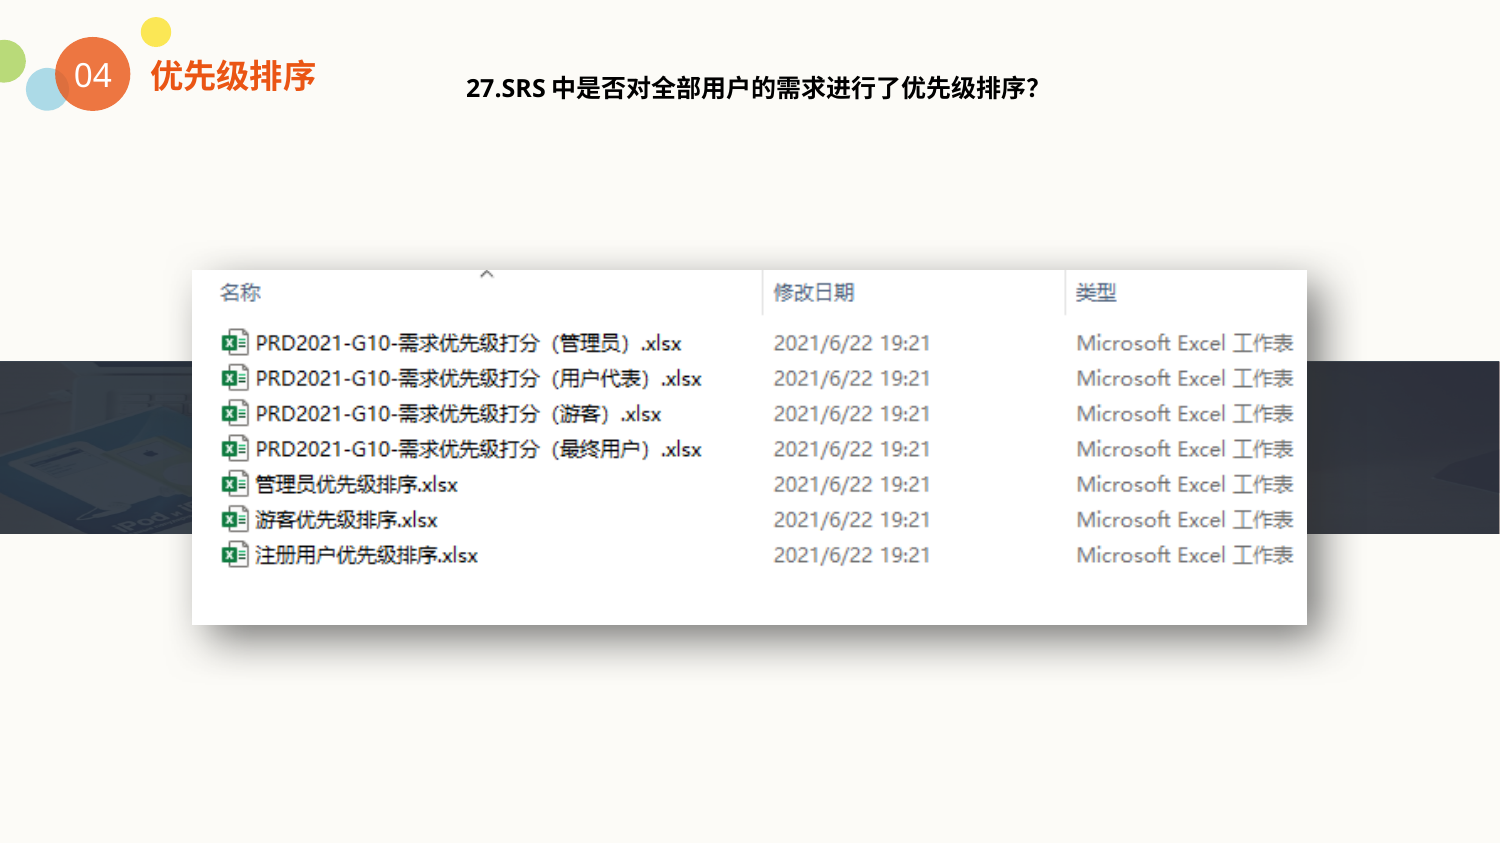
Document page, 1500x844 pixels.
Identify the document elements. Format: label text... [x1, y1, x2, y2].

text_box 27.SRS中是否对全部用户的需求进行了优先级排序？ [407, 65, 1117, 110]
text_box [25, 67, 66, 111]
text_box [0, 39, 26, 83]
text_box 优先级排序 [150, 55, 347, 136]
text_box [140, 17, 172, 48]
picture [192, 270, 1307, 626]
text_box 04 [65, 53, 121, 94]
text_box [55, 36, 131, 111]
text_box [0, 360, 187, 535]
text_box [1311, 360, 1500, 535]
